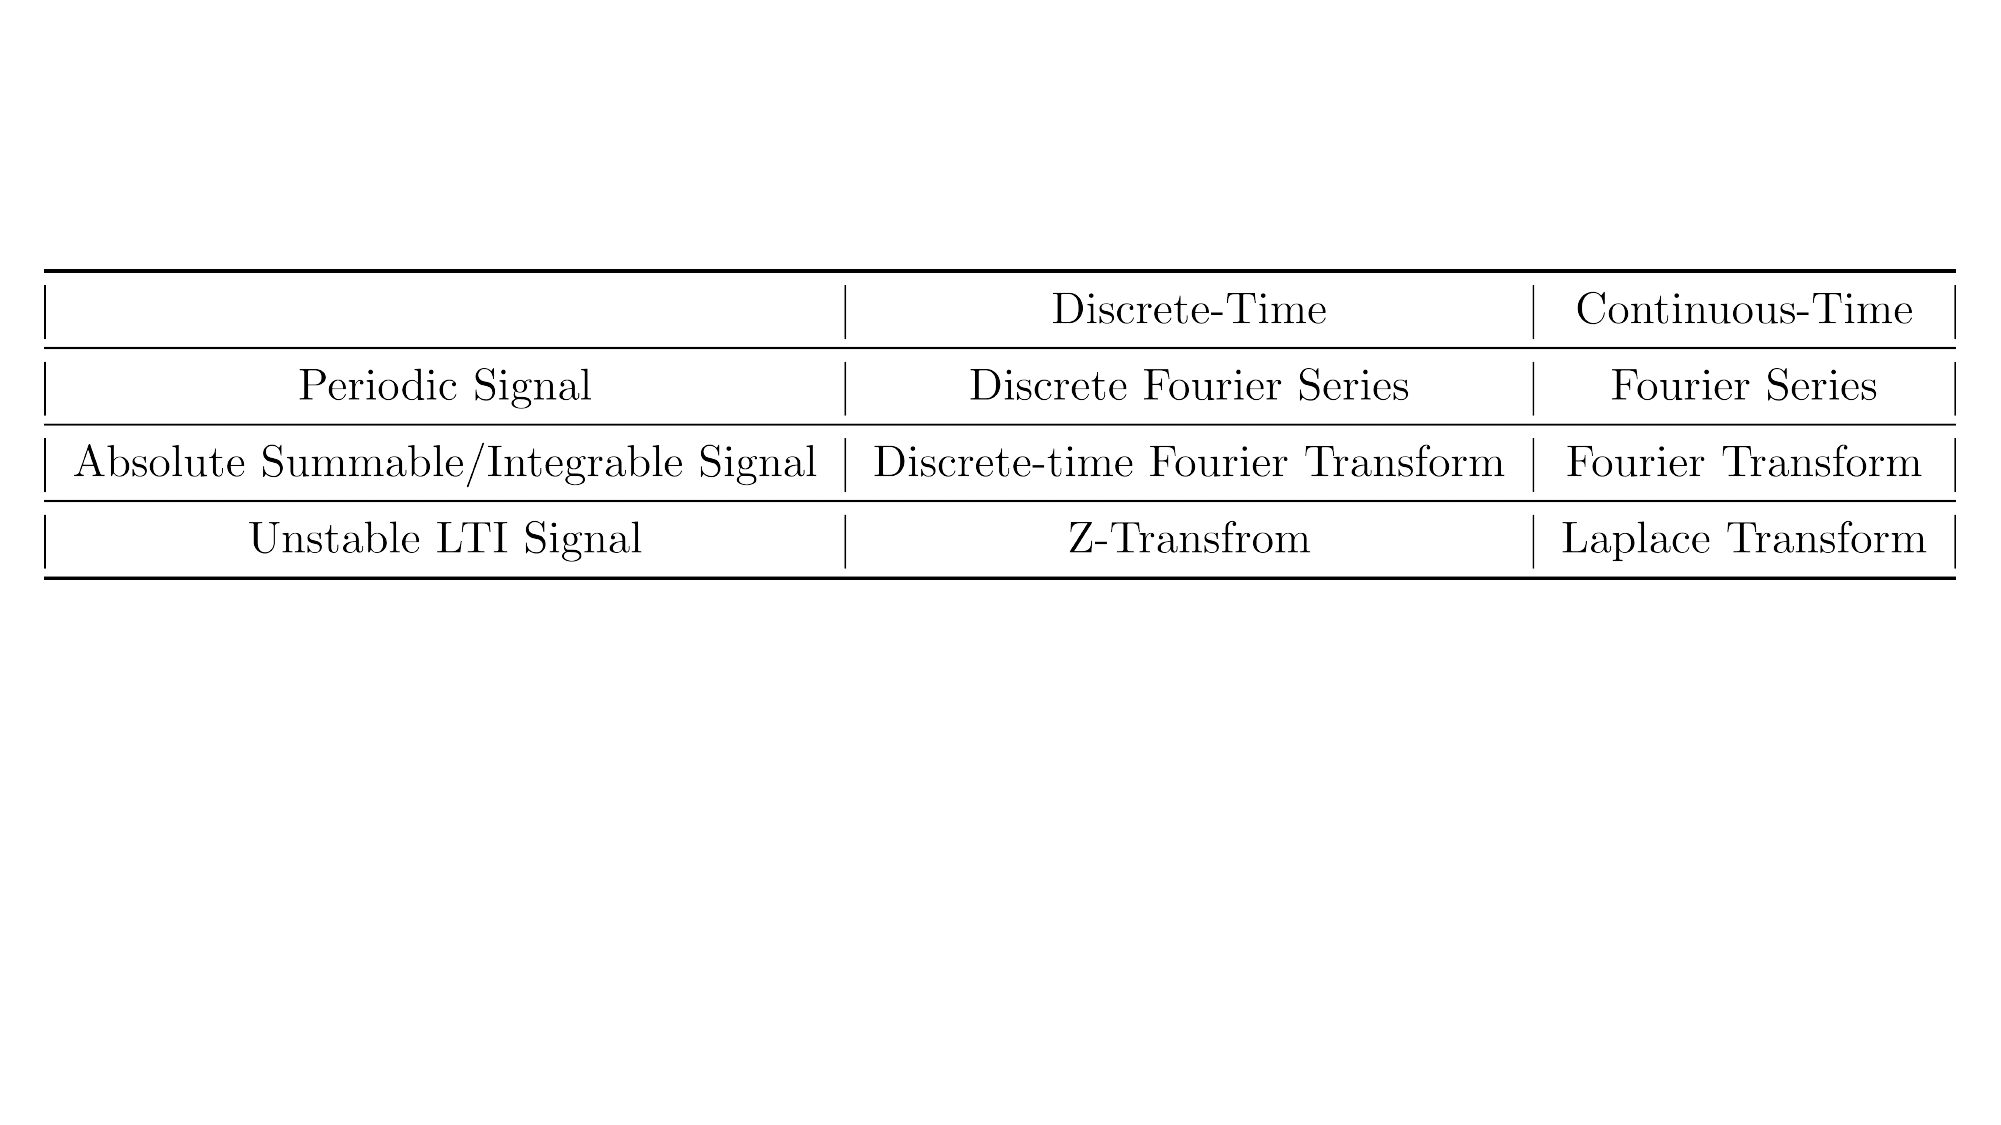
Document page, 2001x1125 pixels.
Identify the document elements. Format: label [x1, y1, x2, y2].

picture [44, 269, 1956, 580]
